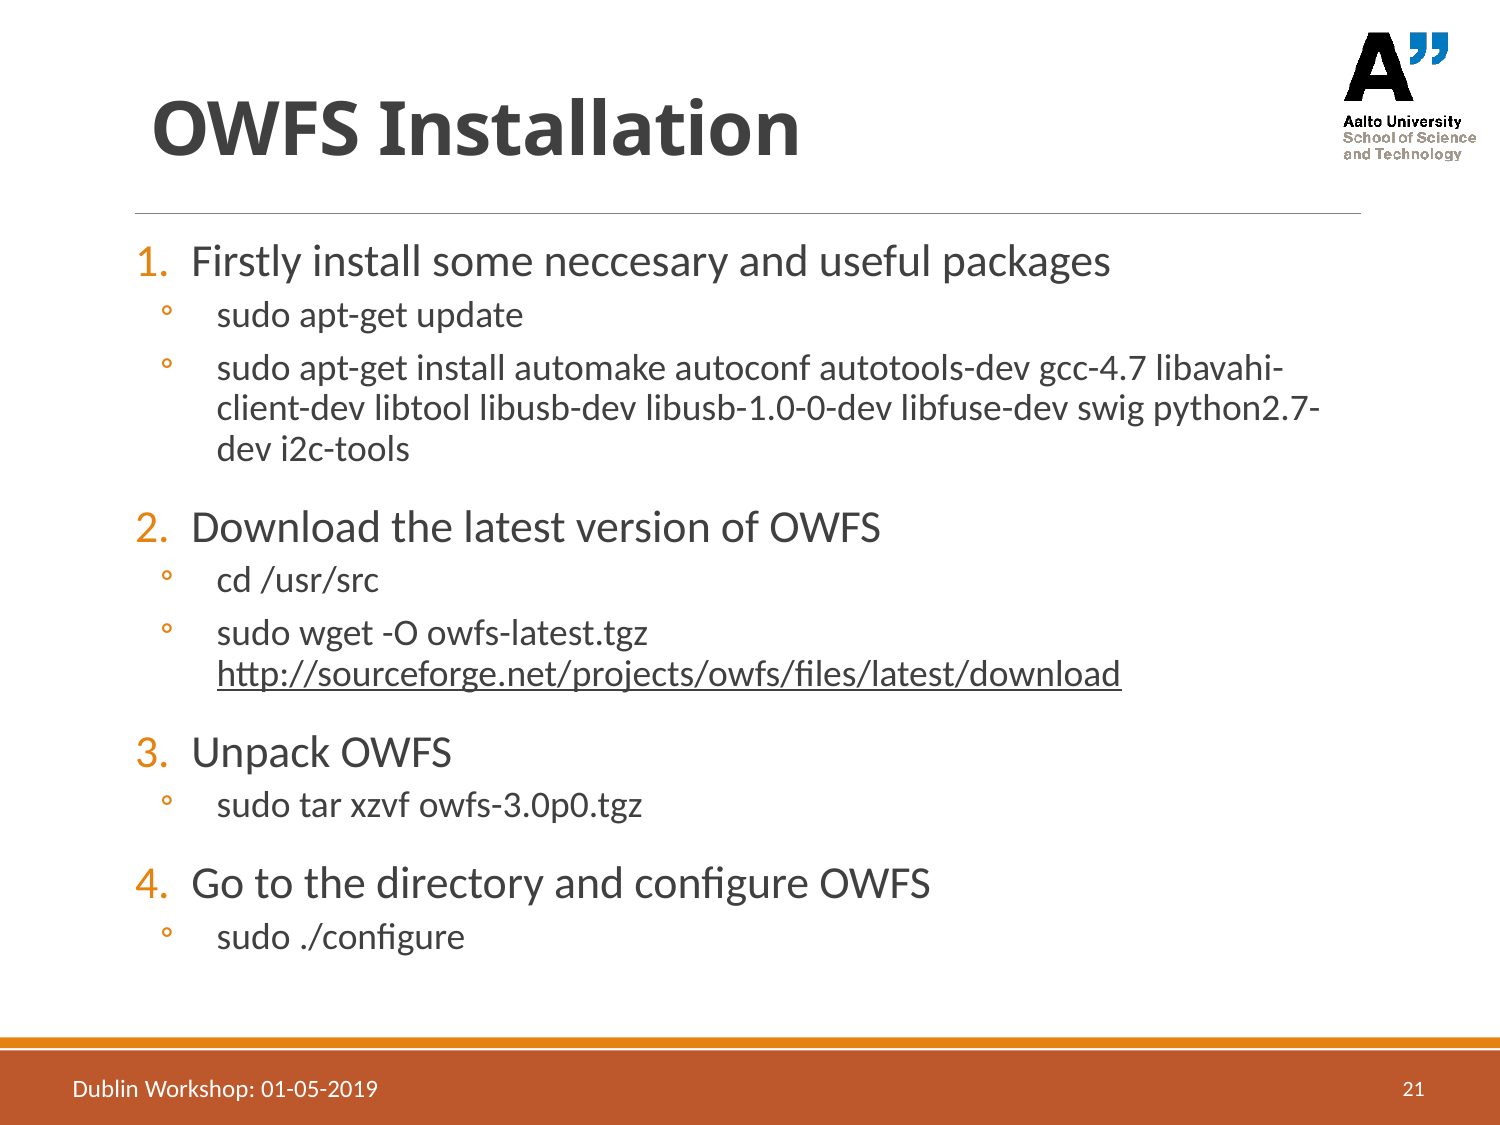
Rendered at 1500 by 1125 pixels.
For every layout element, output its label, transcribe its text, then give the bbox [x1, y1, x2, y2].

slide_number 21 [1278, 1058, 1440, 1118]
picture [1311, 1, 1500, 186]
footer Dublin Workshop: 01-05-2019 [0, 1057, 452, 1118]
title OWFS Installation [135, 23, 1373, 179]
list Firstly install some neccesary and useful packages sudo apt-get update sudo apt-get install automake autoconf autotools-dev gcc-4.7 libavahi-client-dev libtool libusb-dev libusb-1.0-0-dev libfuse-dev swig python2.7-dev i2c-tools Download the latest version of OWFS cd /usr/src sudo wget -O owfs-latest.tgz http://sourceforge.net/projects/owfs/files/latest/download Unpack OWFS sudo tar xzvf owfs-3.0p0.tgz Go to the directory and configure OWFS sudo ./configure [135, 229, 1373, 1026]
